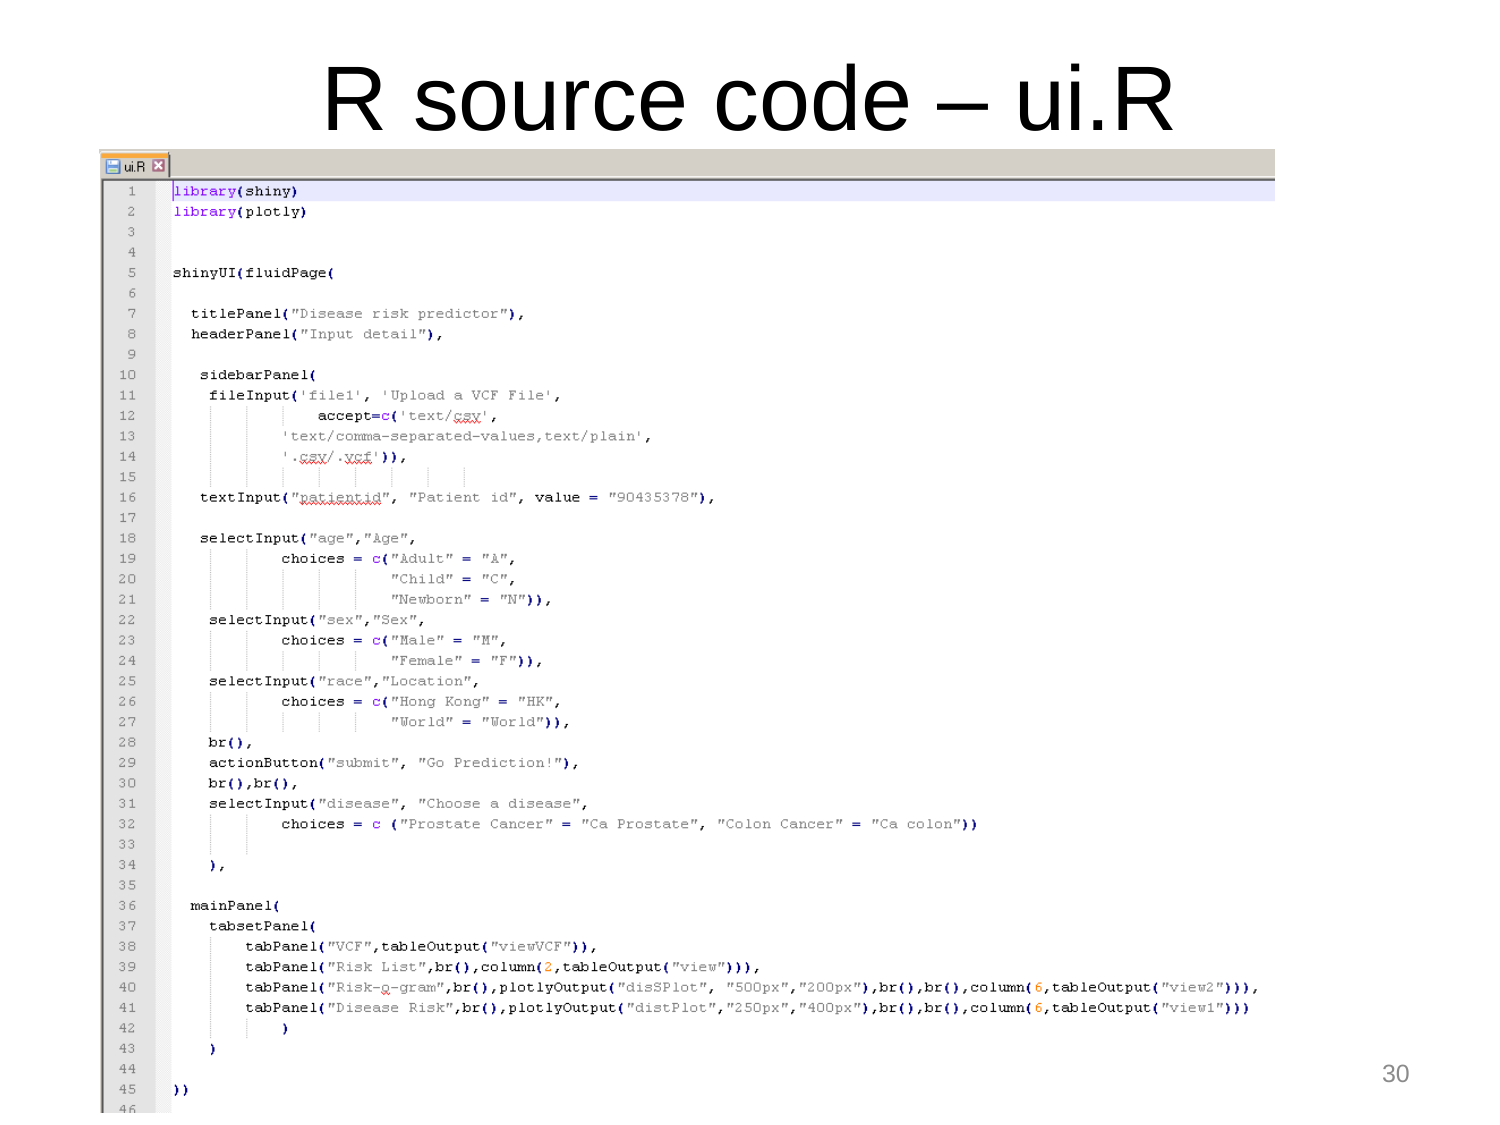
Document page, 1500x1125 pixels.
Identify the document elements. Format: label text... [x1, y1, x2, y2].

slide_number 30 [1279, 1042, 1425, 1103]
title R source code – ui.R [75, 0, 1425, 188]
picture [99, 149, 1276, 1113]
